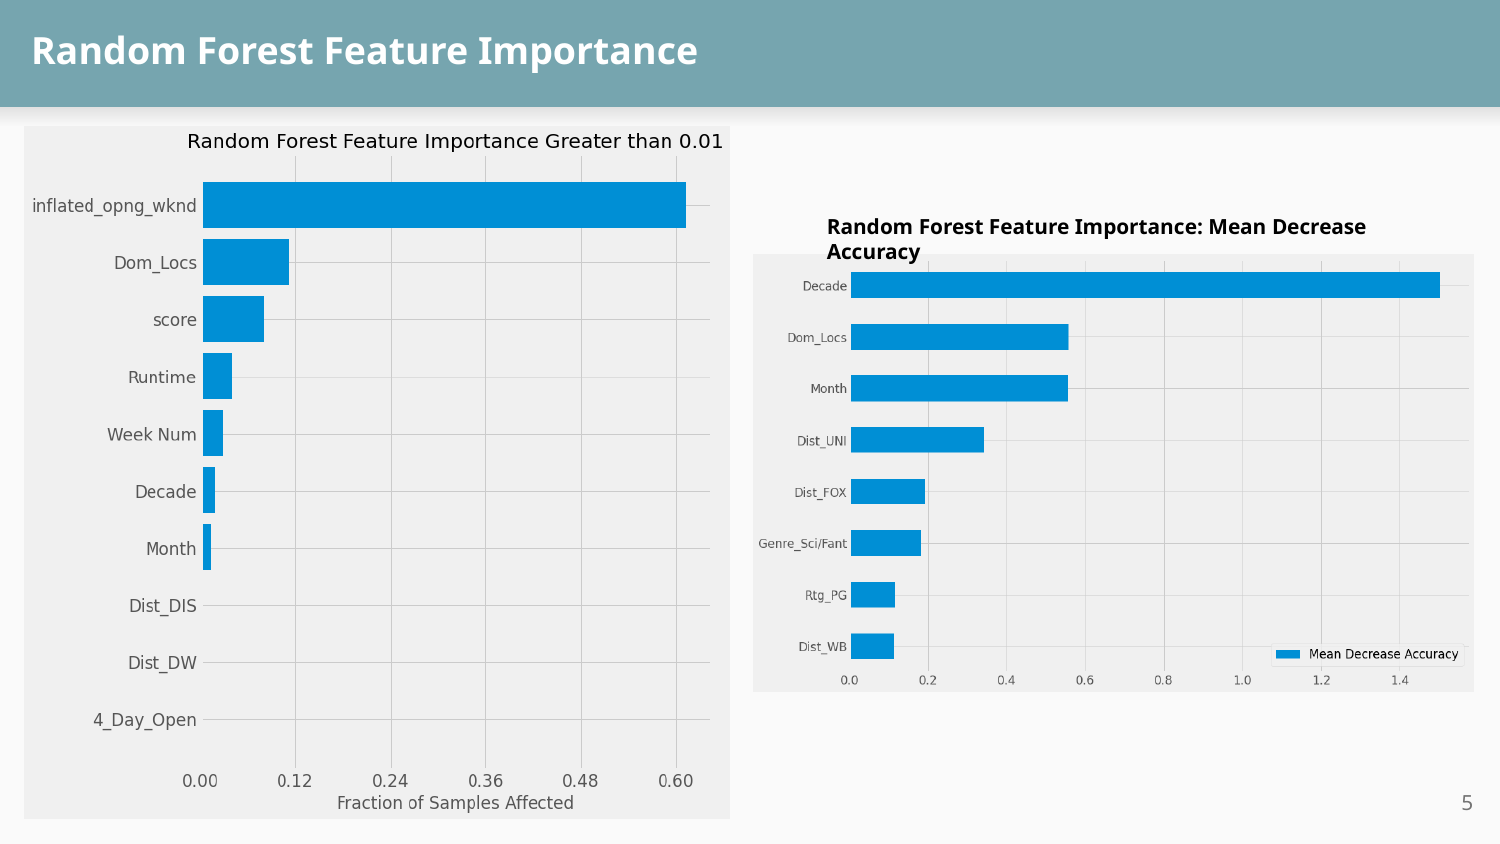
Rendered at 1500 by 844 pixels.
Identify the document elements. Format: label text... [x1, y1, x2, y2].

text_box Random Forest Feature Importance: Mean Decrease Accuracy [811, 198, 1445, 252]
slide_number ‹#› [1398, 770, 1489, 835]
title Random Forest Feature Importance [16, 2, 1464, 102]
picture [753, 253, 1474, 692]
picture [24, 126, 731, 819]
